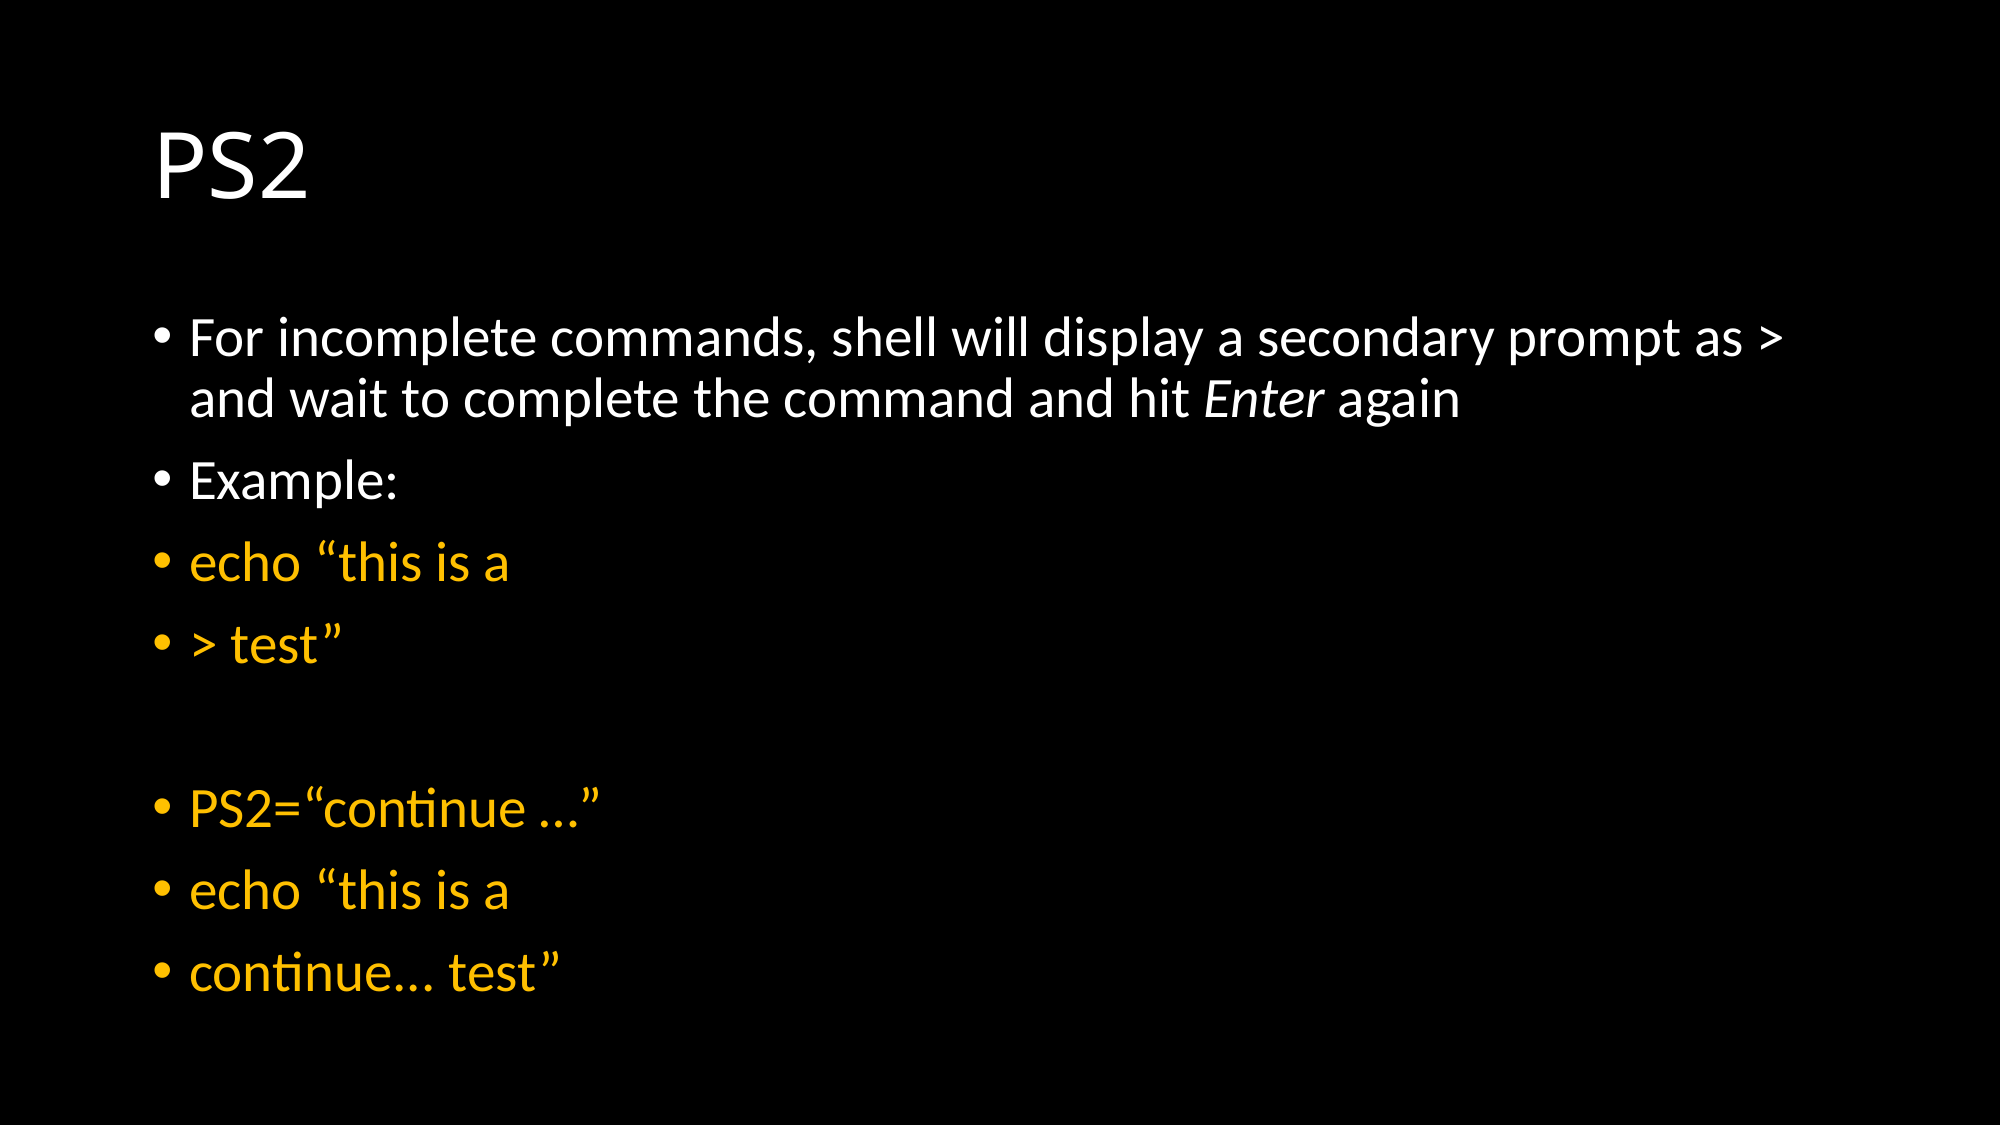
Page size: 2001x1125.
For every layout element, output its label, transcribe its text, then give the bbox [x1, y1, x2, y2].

list For incomplete commands, shell will display a secondary prompt as > and wait to complete the command and hit Enter again Example: echo “this is a > test” PS2=“continue …” echo “this is a continue... test” [137, 299, 1863, 1014]
title PS2 [137, 59, 1863, 278]
